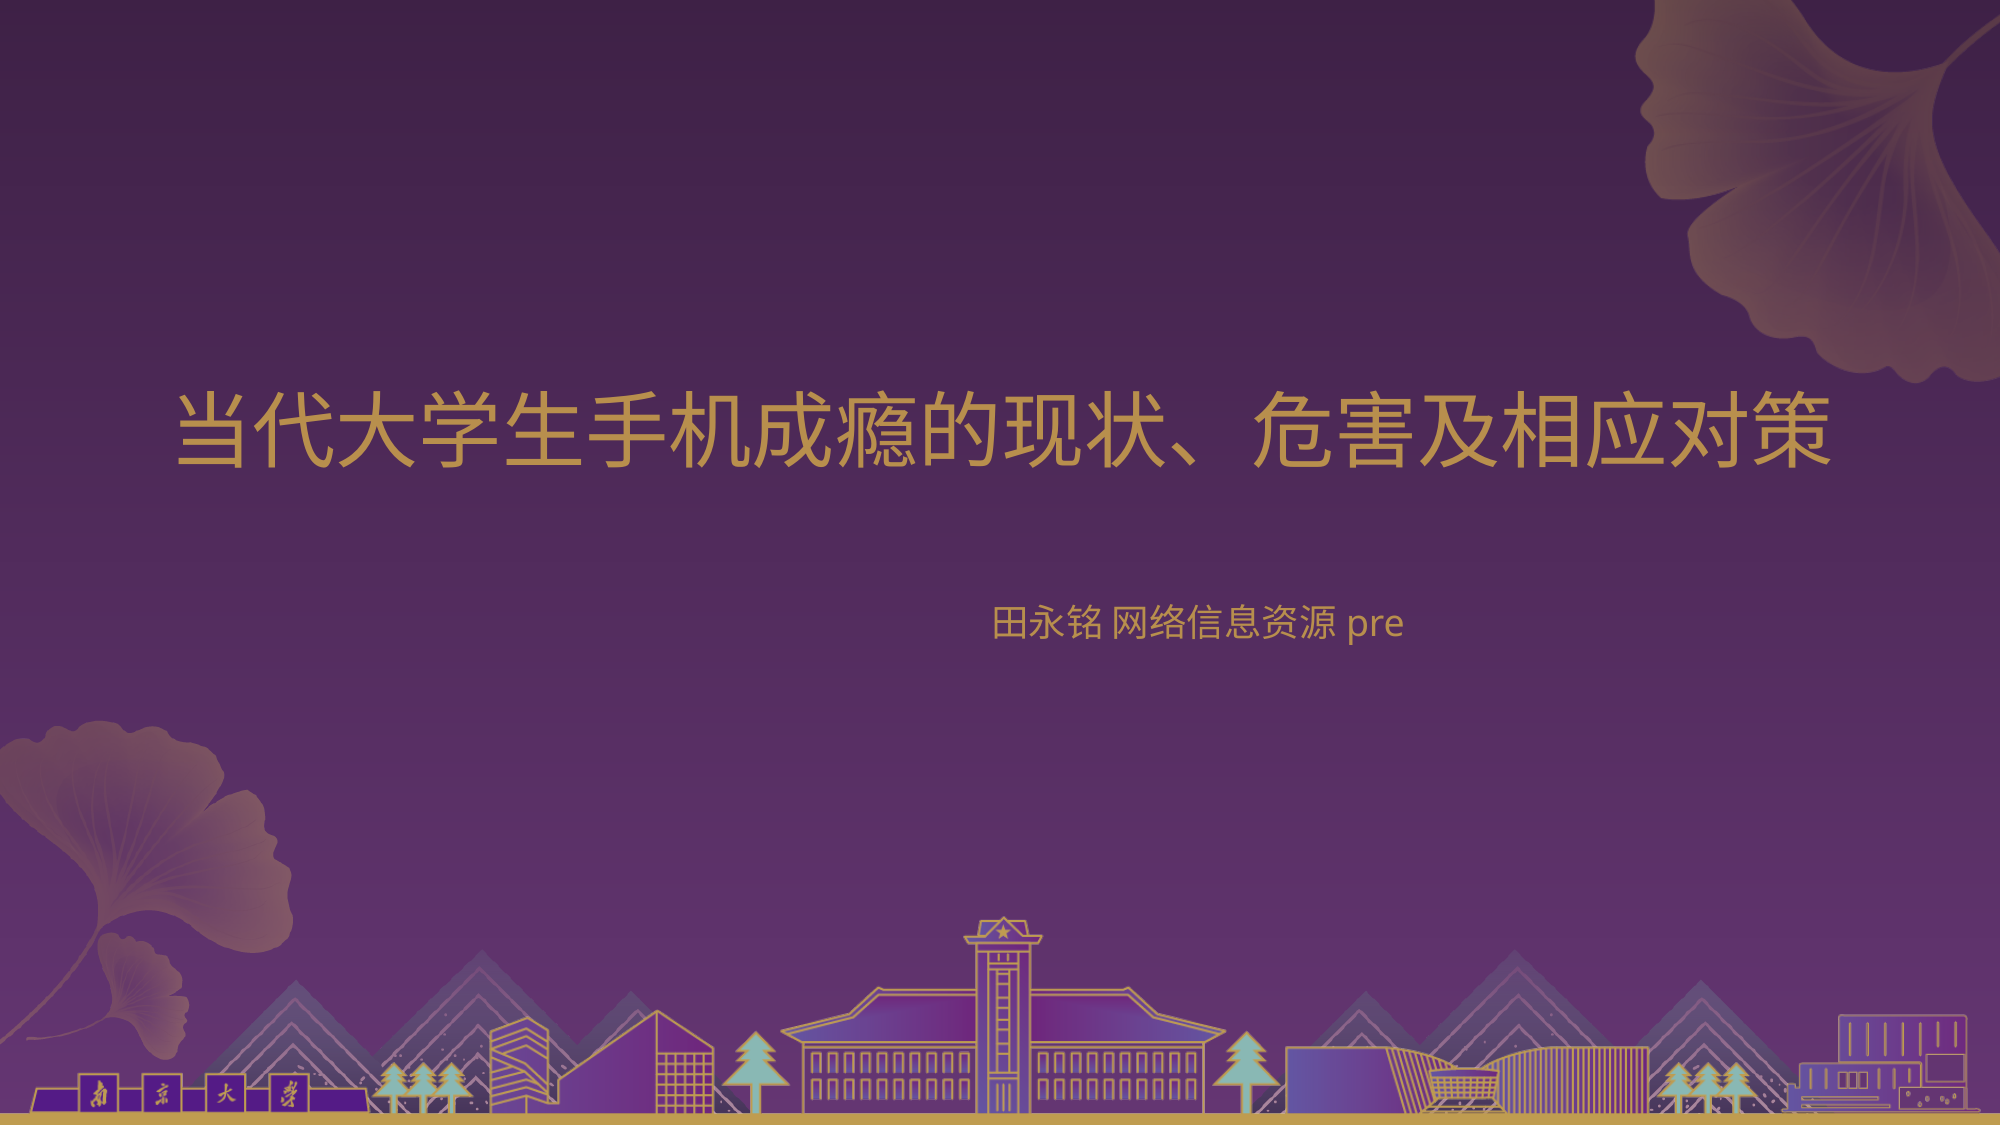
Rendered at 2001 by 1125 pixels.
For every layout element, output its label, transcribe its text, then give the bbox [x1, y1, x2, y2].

picture [0, 618, 2000, 1125]
picture [1557, 0, 2000, 463]
text_box 当代大学生手机成瘾的现状、危害及相应对策 [154, 370, 1850, 486]
text_box 田永铭 网络信息资源pre [976, 591, 1420, 652]
